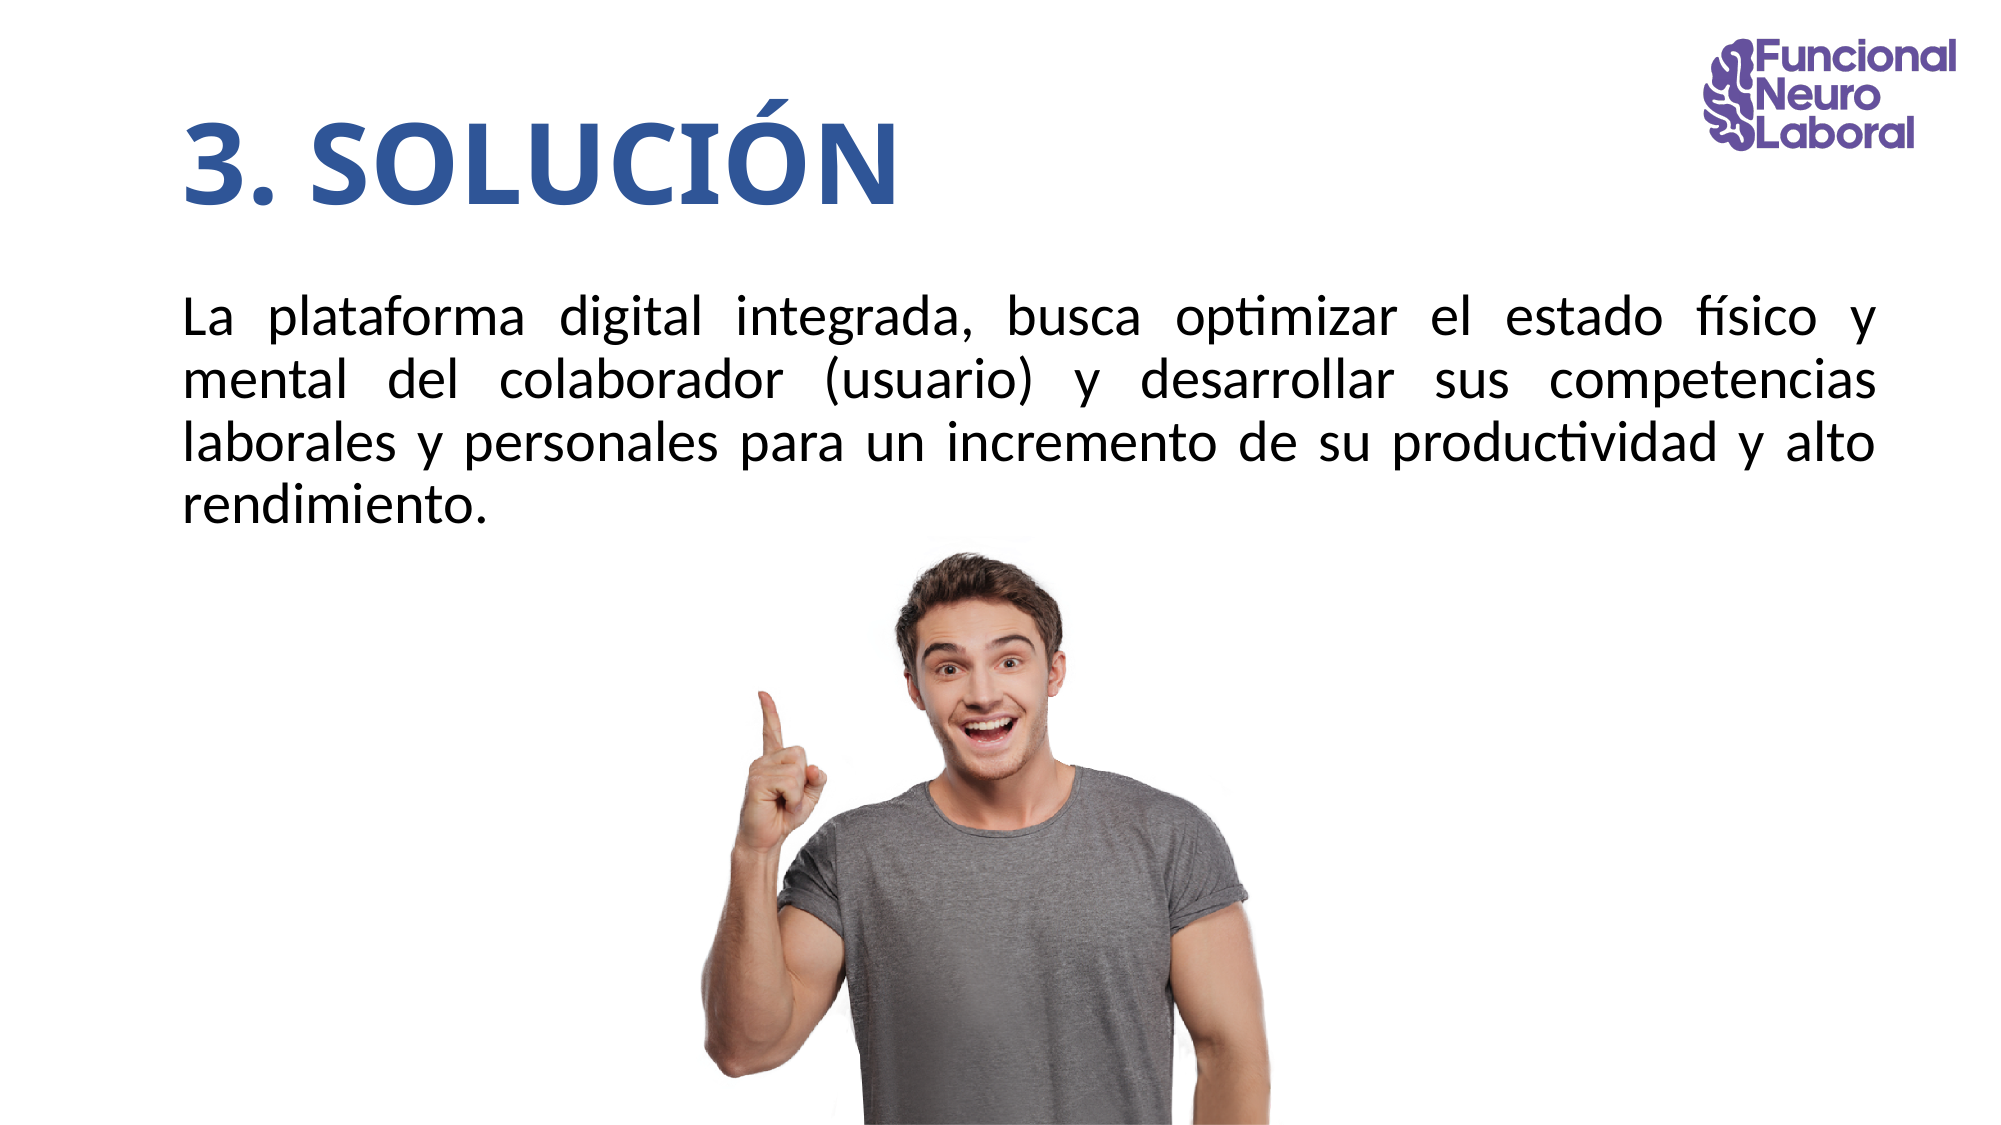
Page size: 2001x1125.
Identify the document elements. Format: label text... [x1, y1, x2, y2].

list La plataforma digital integrada, busca optimizar el estado físico y mental del colaborador (usuario) y desarrollar sus competencias laborales y personales para un incremento de su productividad y alto rendimiento. [167, 277, 1893, 563]
picture [689, 536, 1285, 1125]
picture [1667, 0, 1993, 158]
title 3. SOLUCIÓN [167, 59, 1893, 277]
